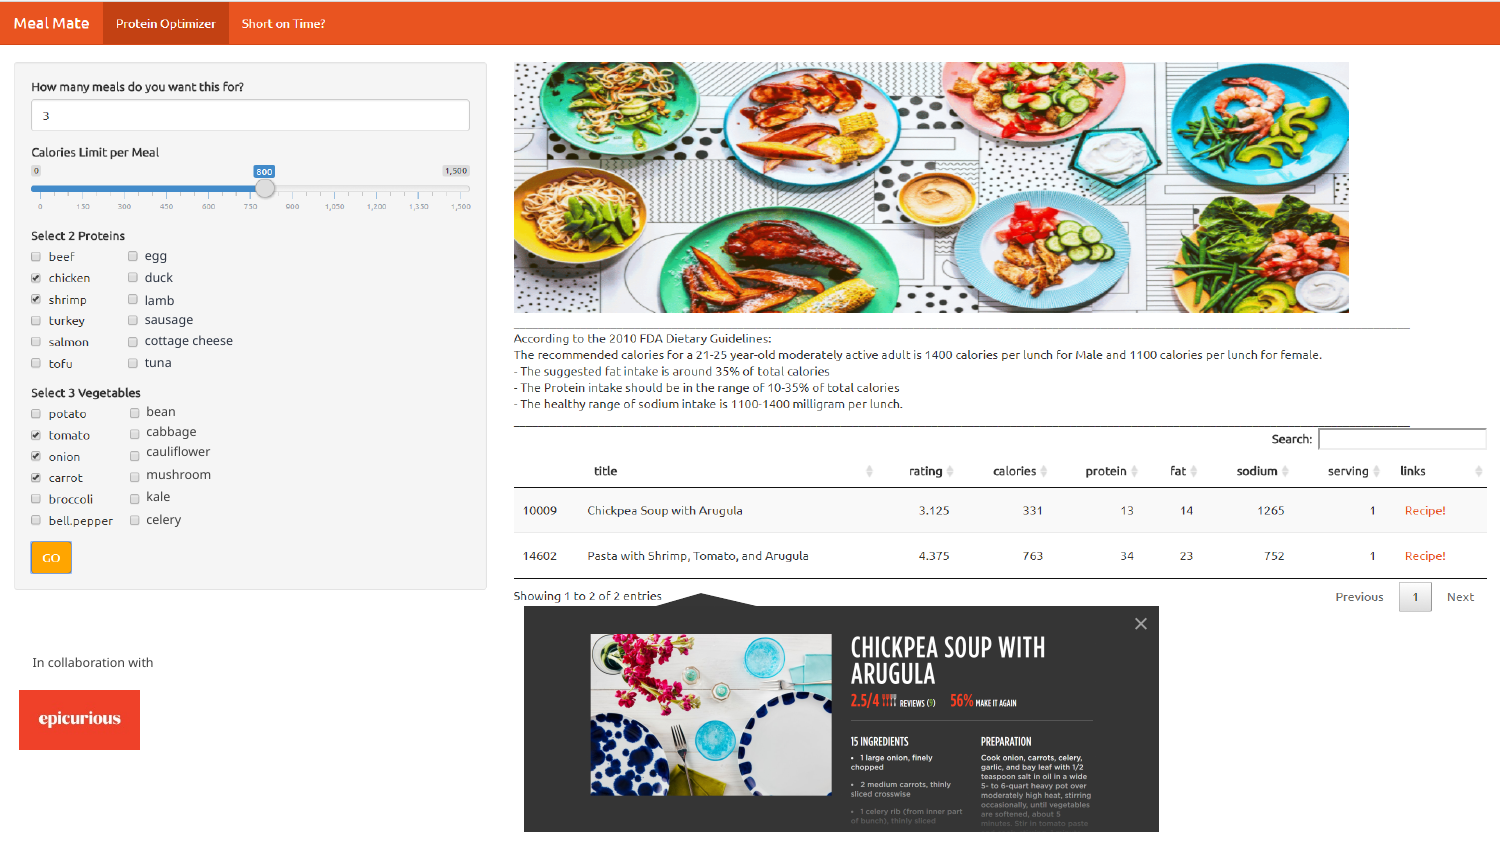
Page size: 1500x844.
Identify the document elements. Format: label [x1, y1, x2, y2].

picture [19, 689, 140, 751]
picture [123, 244, 140, 377]
text_box [0, 0, 1500, 832]
picture [124, 401, 141, 534]
